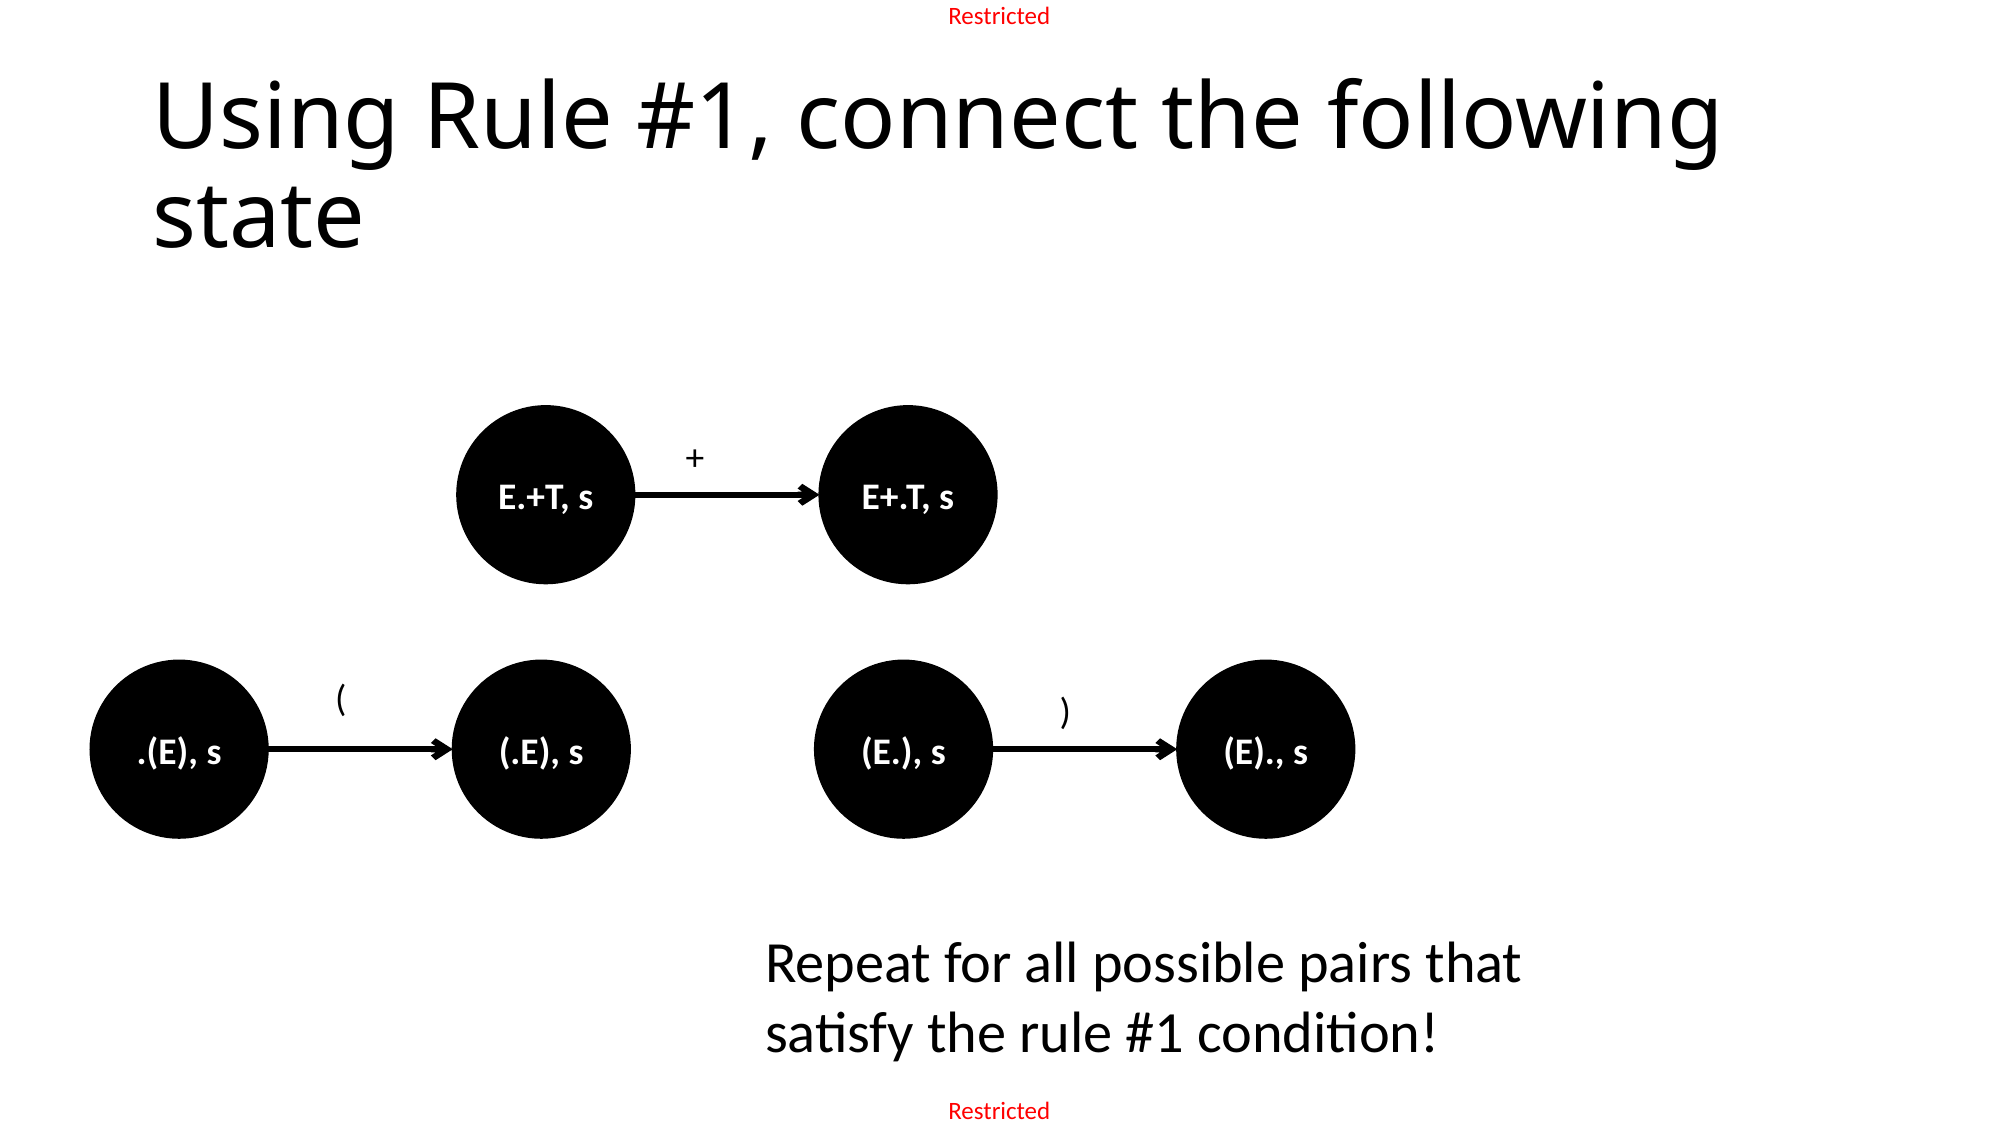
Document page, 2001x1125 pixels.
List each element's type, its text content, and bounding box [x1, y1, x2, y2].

title Using Rule #1, connect the following state [137, 59, 1863, 278]
text_box .(E), s [89, 659, 269, 839]
text_box E.+T, s [456, 405, 636, 585]
text_box ) [1044, 679, 1125, 740]
text_box (E)., s [1176, 659, 1356, 839]
text_box (E.), s [813, 659, 994, 839]
text_box (.E), s [451, 659, 631, 839]
text_box E+.T, s [818, 405, 998, 585]
text_box + [670, 425, 751, 485]
text_box Repeat for all possible pairs that satisfy the rule #1 condition! [750, 916, 1576, 1072]
text_box ( [320, 666, 400, 727]
